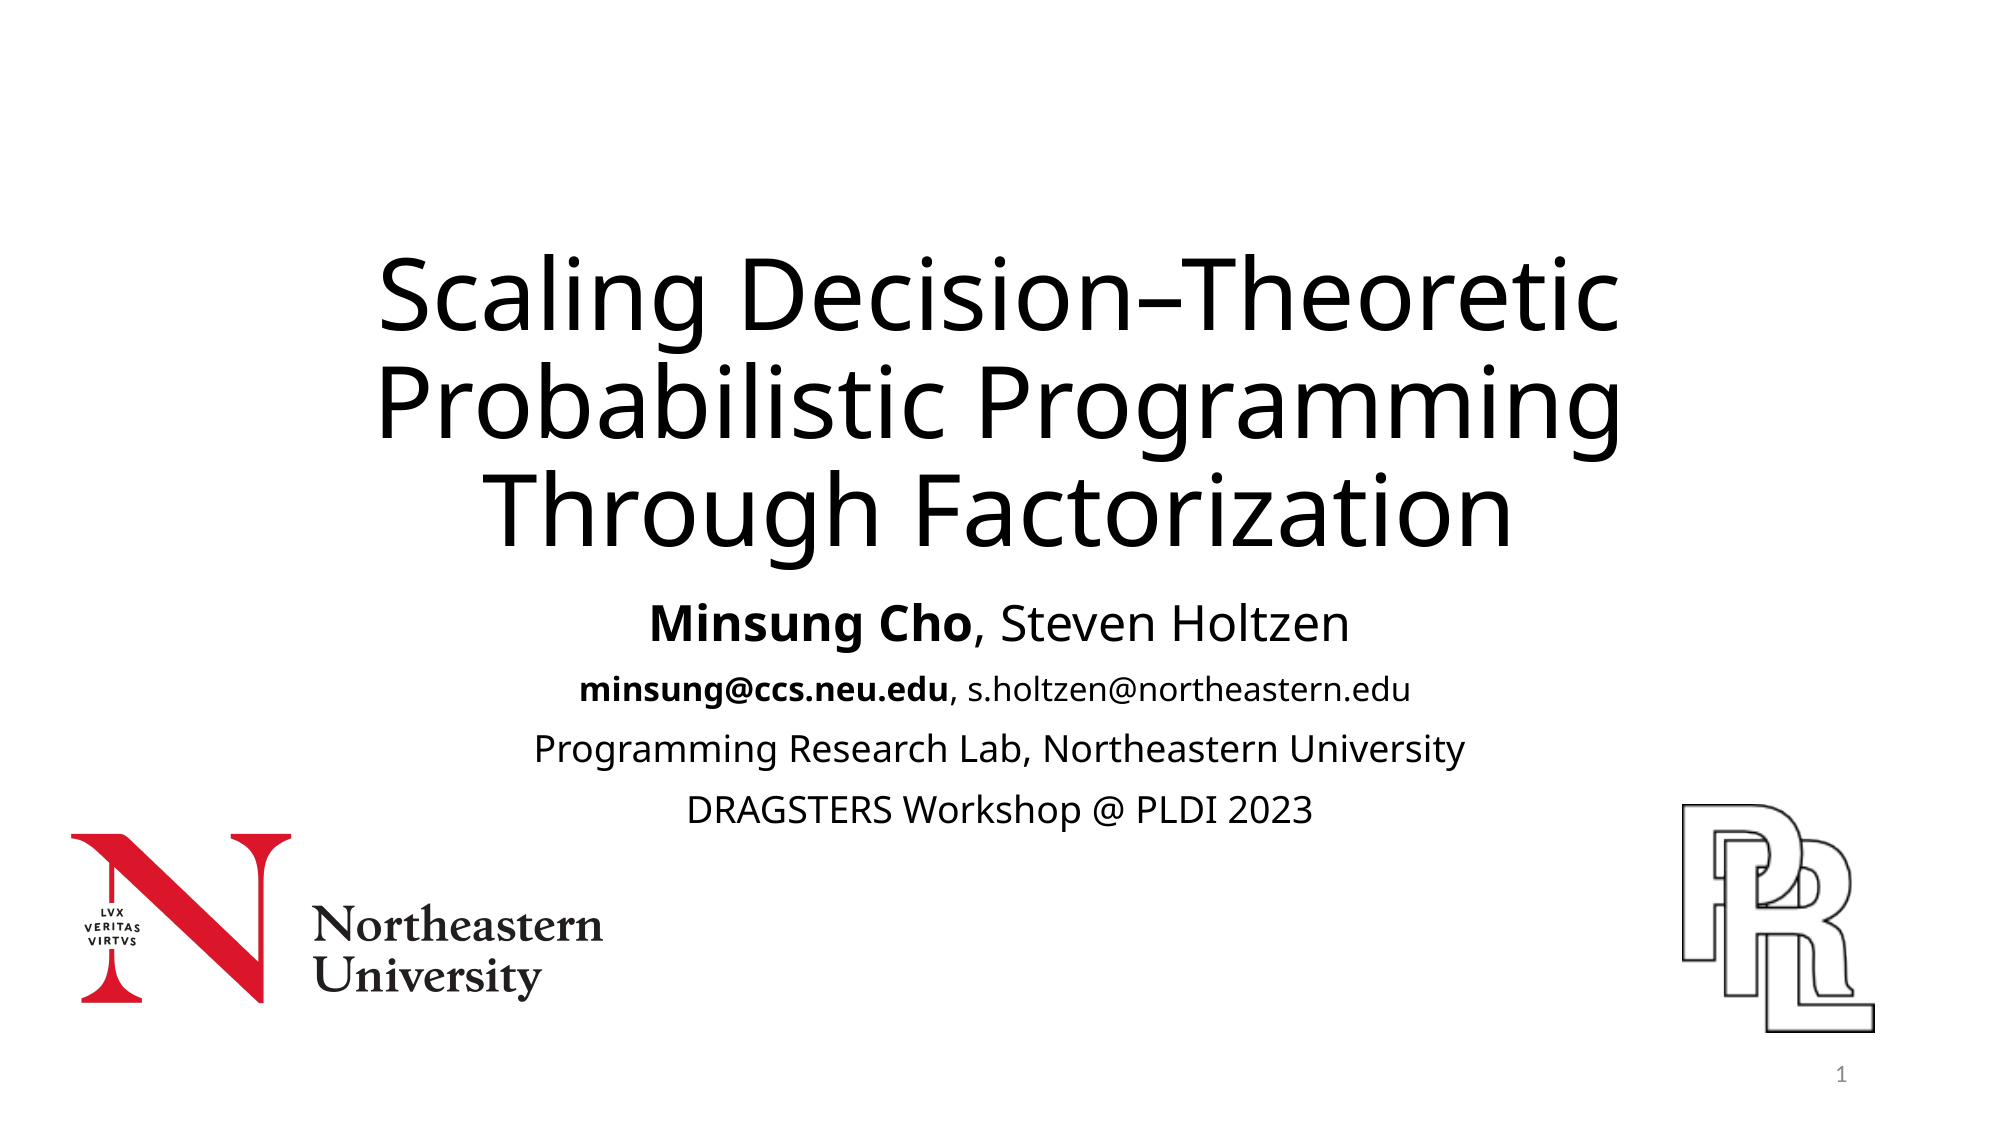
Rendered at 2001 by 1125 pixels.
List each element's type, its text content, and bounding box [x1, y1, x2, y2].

title Scaling Decision–Theoretic Probabilistic Programming Through Factorization [249, 184, 1750, 576]
picture [58, 762, 616, 1076]
picture [1682, 804, 1875, 1033]
subtitle Minsung Cho, Steven Holtzen minsung@ccs.neu.edu, s.holtzen@northeastern.edu Programming Research Lab, Northeastern University DRAGSTERS Workshop @ PLDI 2023 [249, 590, 1750, 863]
slide_number 1 [1412, 1042, 1863, 1103]
